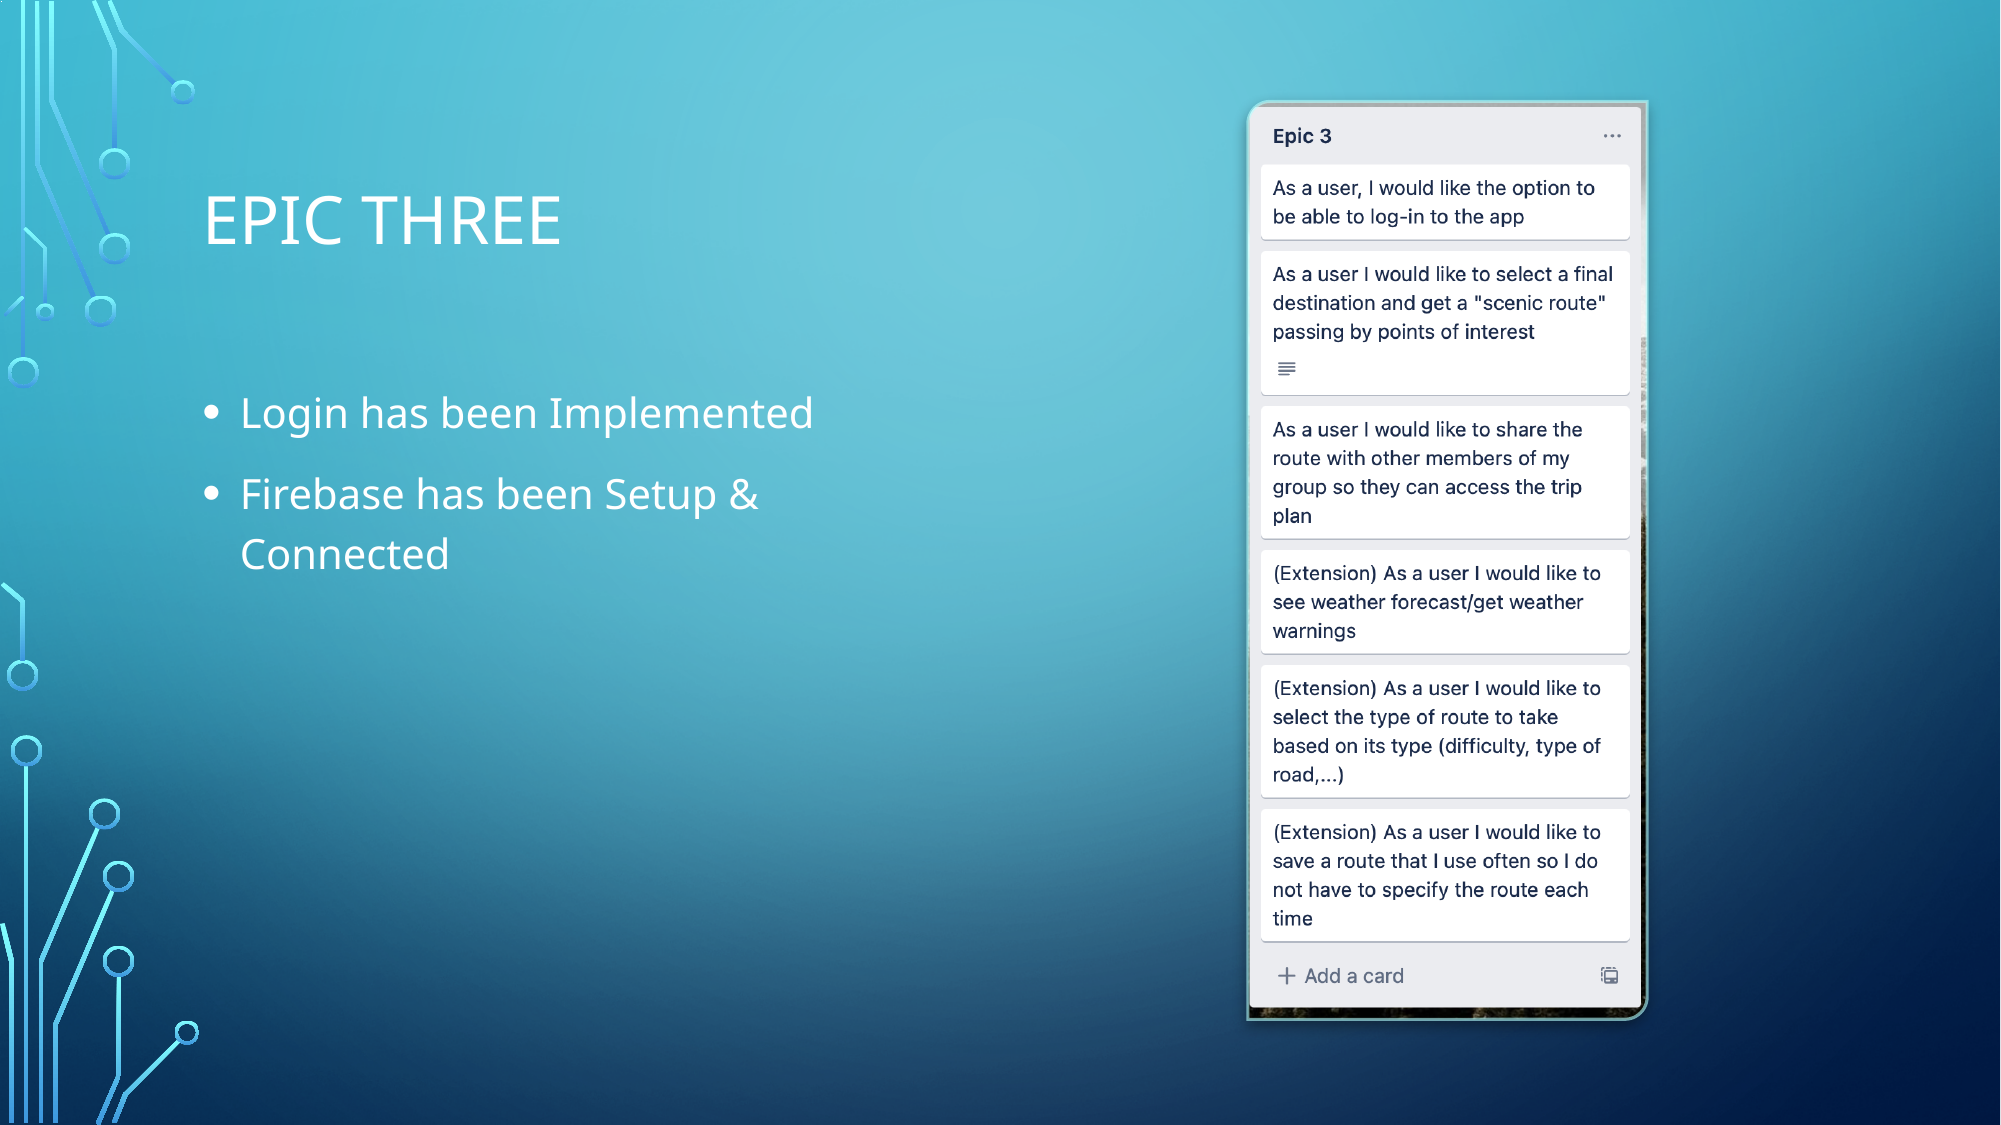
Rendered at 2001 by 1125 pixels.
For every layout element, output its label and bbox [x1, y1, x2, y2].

text_box [0, 0, 201, 1125]
picture [201, 0, 2000, 1125]
